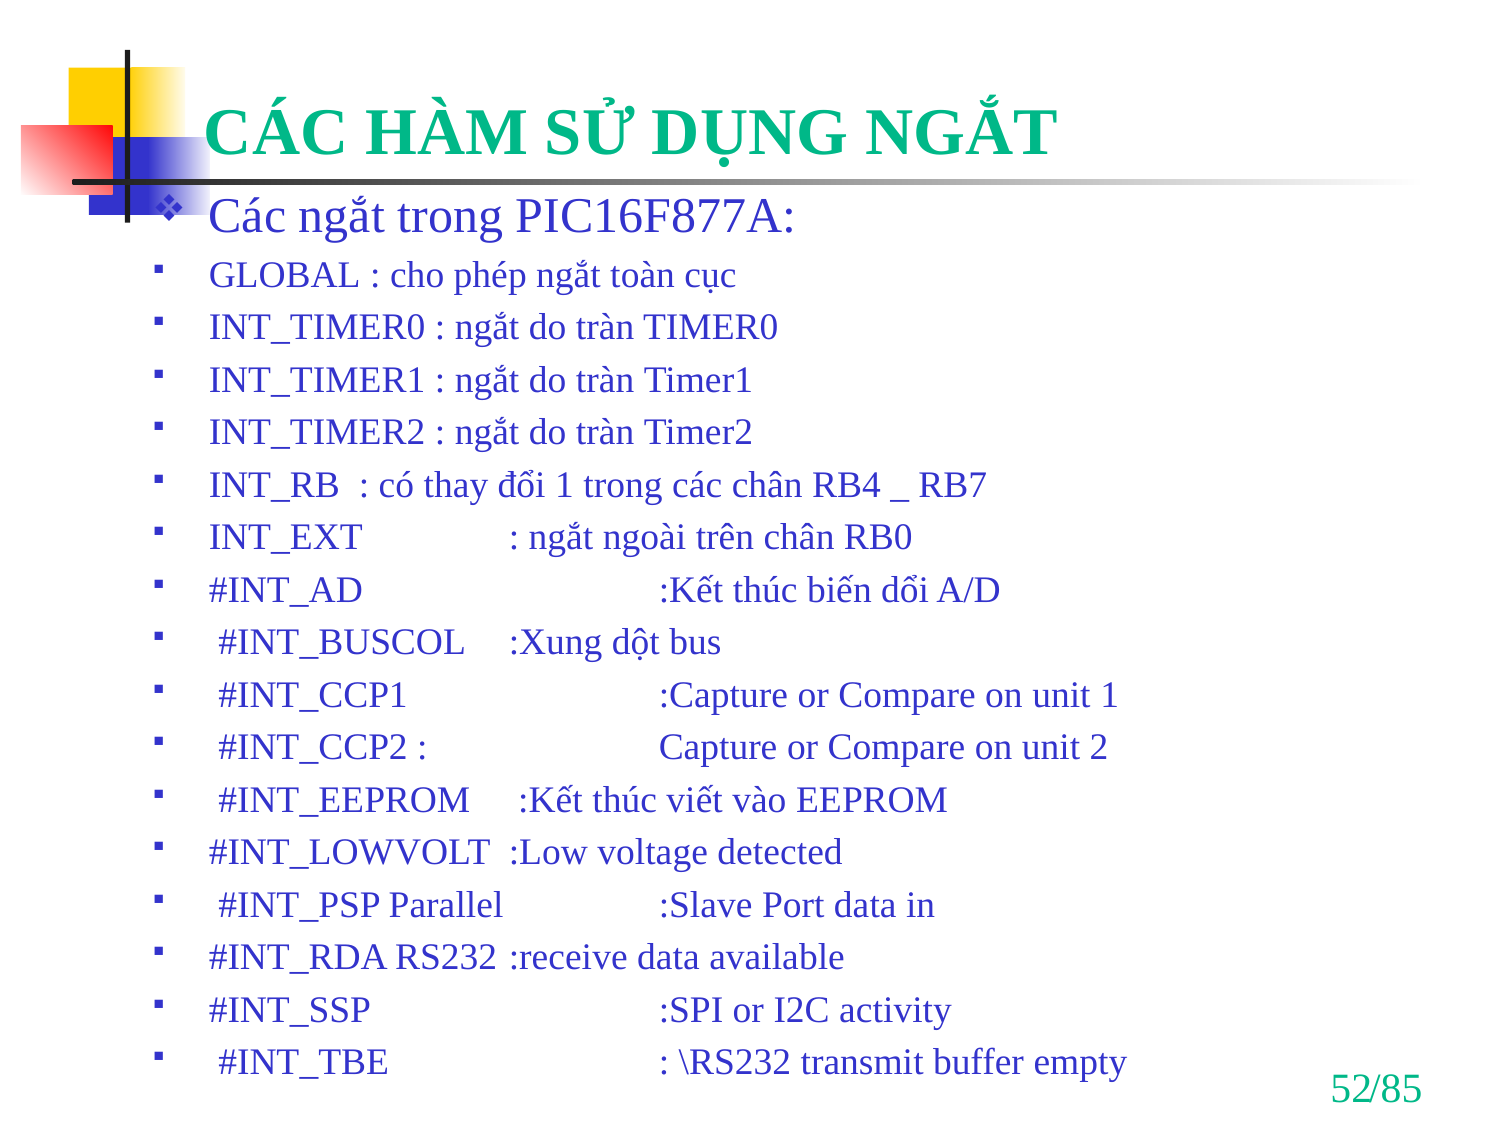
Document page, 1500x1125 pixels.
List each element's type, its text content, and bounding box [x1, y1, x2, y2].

list Các ngắt trong PIC16F877A: GLOBAL : cho phép ngắt toàn cục​ INT_TIMER0 : ngắt do tràn TIMER0​ INT_TIMER1 : ngắt do tràn Timer1​ INT_TIMER2 : ngắt do tràn Timer2​ INT_RB : có thay đổi 1 trong các chân RB4 _ RB7​ INT_EXT : ngắt ngoài trên chân RB0​ #INT_AD :Kết thúc biến dổi A/D #INT_BUSCOL :Xung dột bus #INT_CCP1 :Capture or Compare on unit 1 #INT_CCP2 : Capture or Compare on unit 2 #INT_EEPROM :Kết thúc viết vào EEPROM #INT_LOWVOLT :Low voltage detected #INT_PSP Parallel :Slave Port data in #INT_RDA RS232 :receive data available #INT_SSP :SPI or I2C activity #INT_TBE : \RS232 transmit buffer empty [137, 174, 1450, 1000]
title CÁC HÀM SỬ DỤNG NGẮT [188, 12, 1438, 174]
slide_number 52 [1074, 1043, 1388, 1119]
slide_number [124, 1043, 438, 1119]
